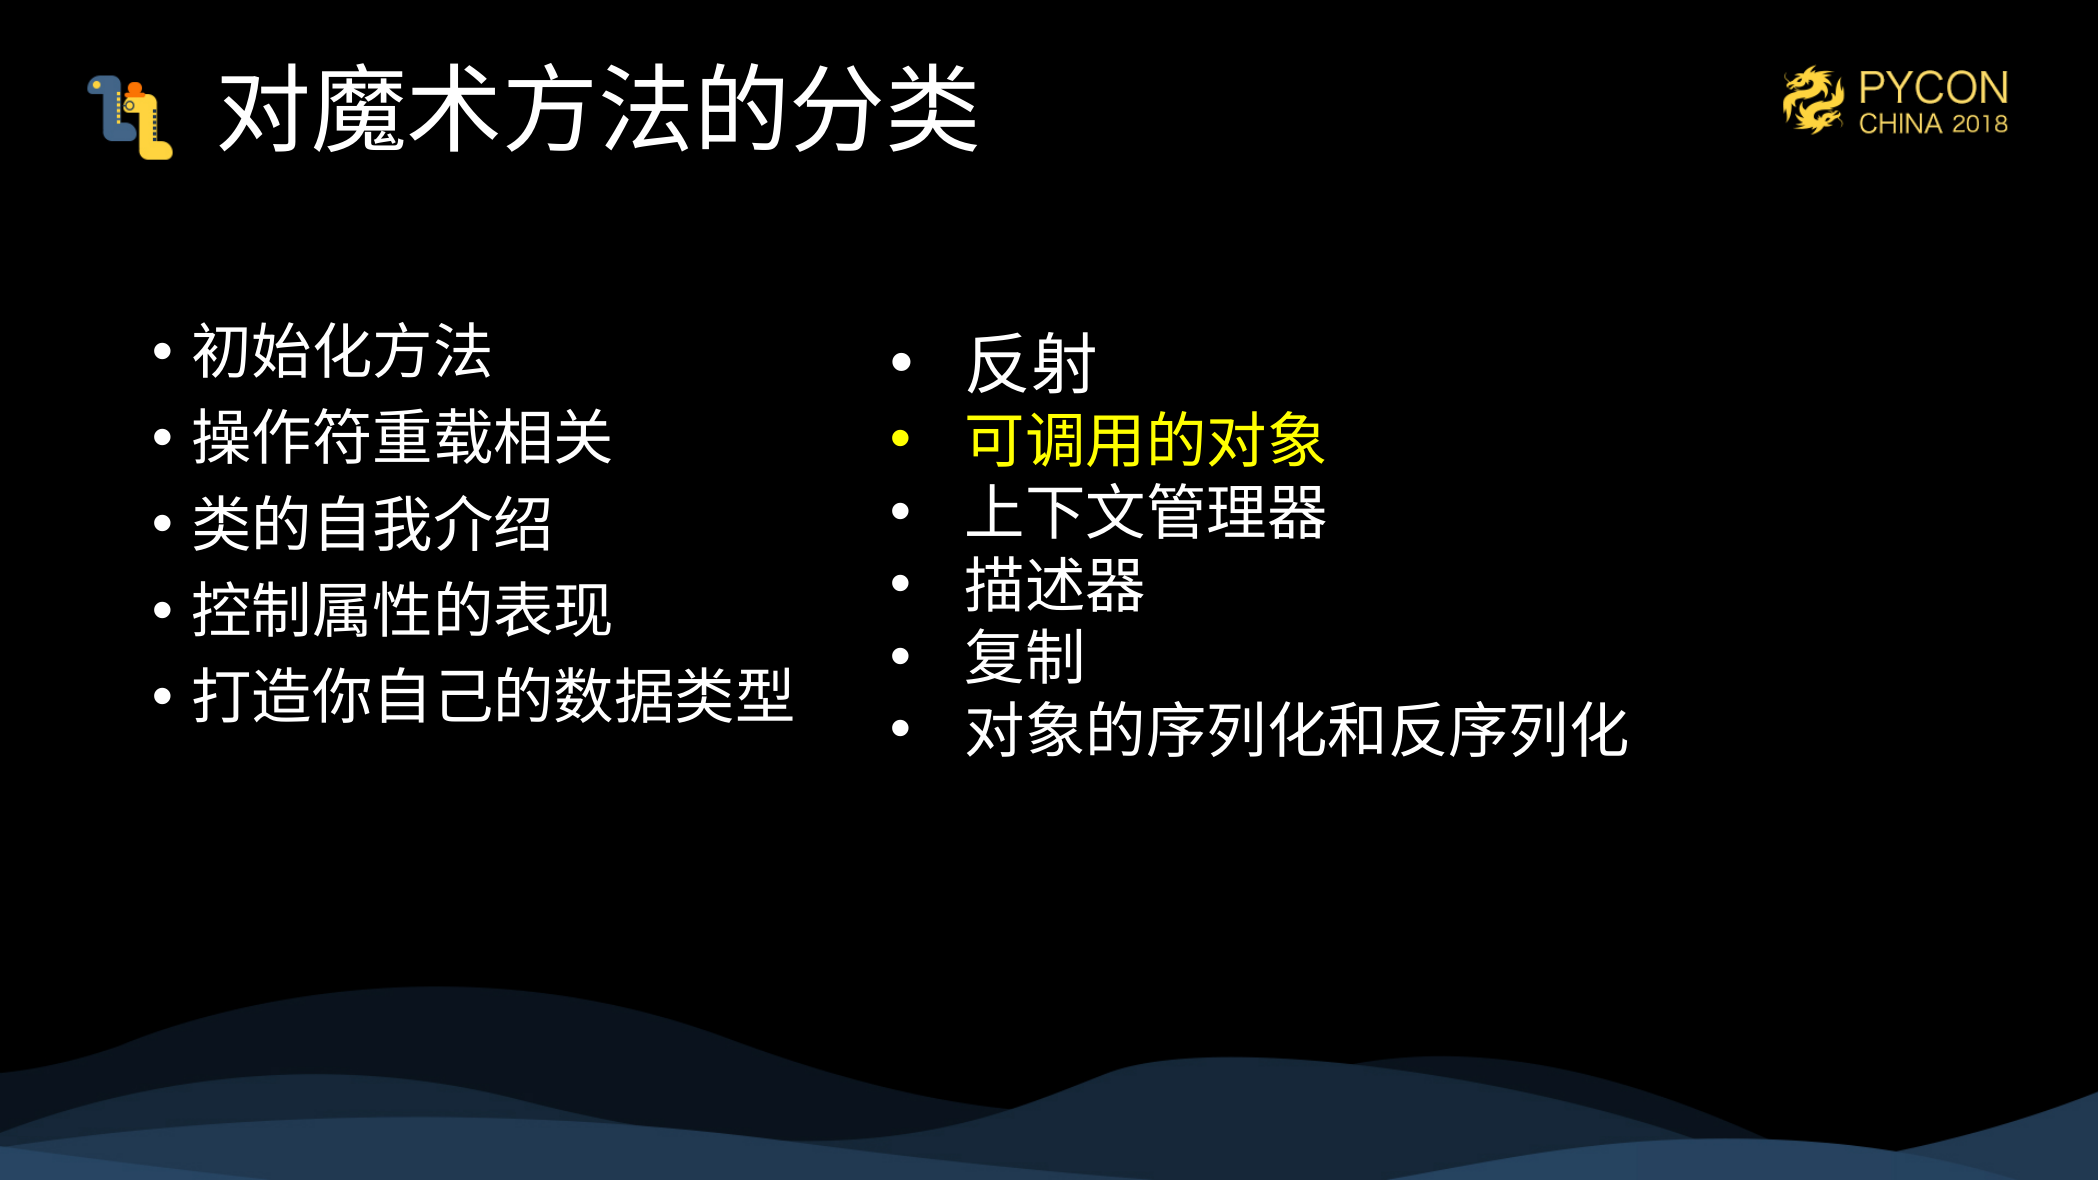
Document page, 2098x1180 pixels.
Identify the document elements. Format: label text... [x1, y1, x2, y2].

list 初始化方法 操作符重载相关 类的自我介绍 控制属性的表现 打造你自己的数据类型 [143, 313, 876, 1065]
picture [0, 0, 2098, 1180]
text_box 反射 可调用的对象 上下文管理器 描述器 复制 对象的序列化和反序列化 [874, 314, 2019, 772]
title 对魔术方法的分类 [207, 0, 2020, 229]
